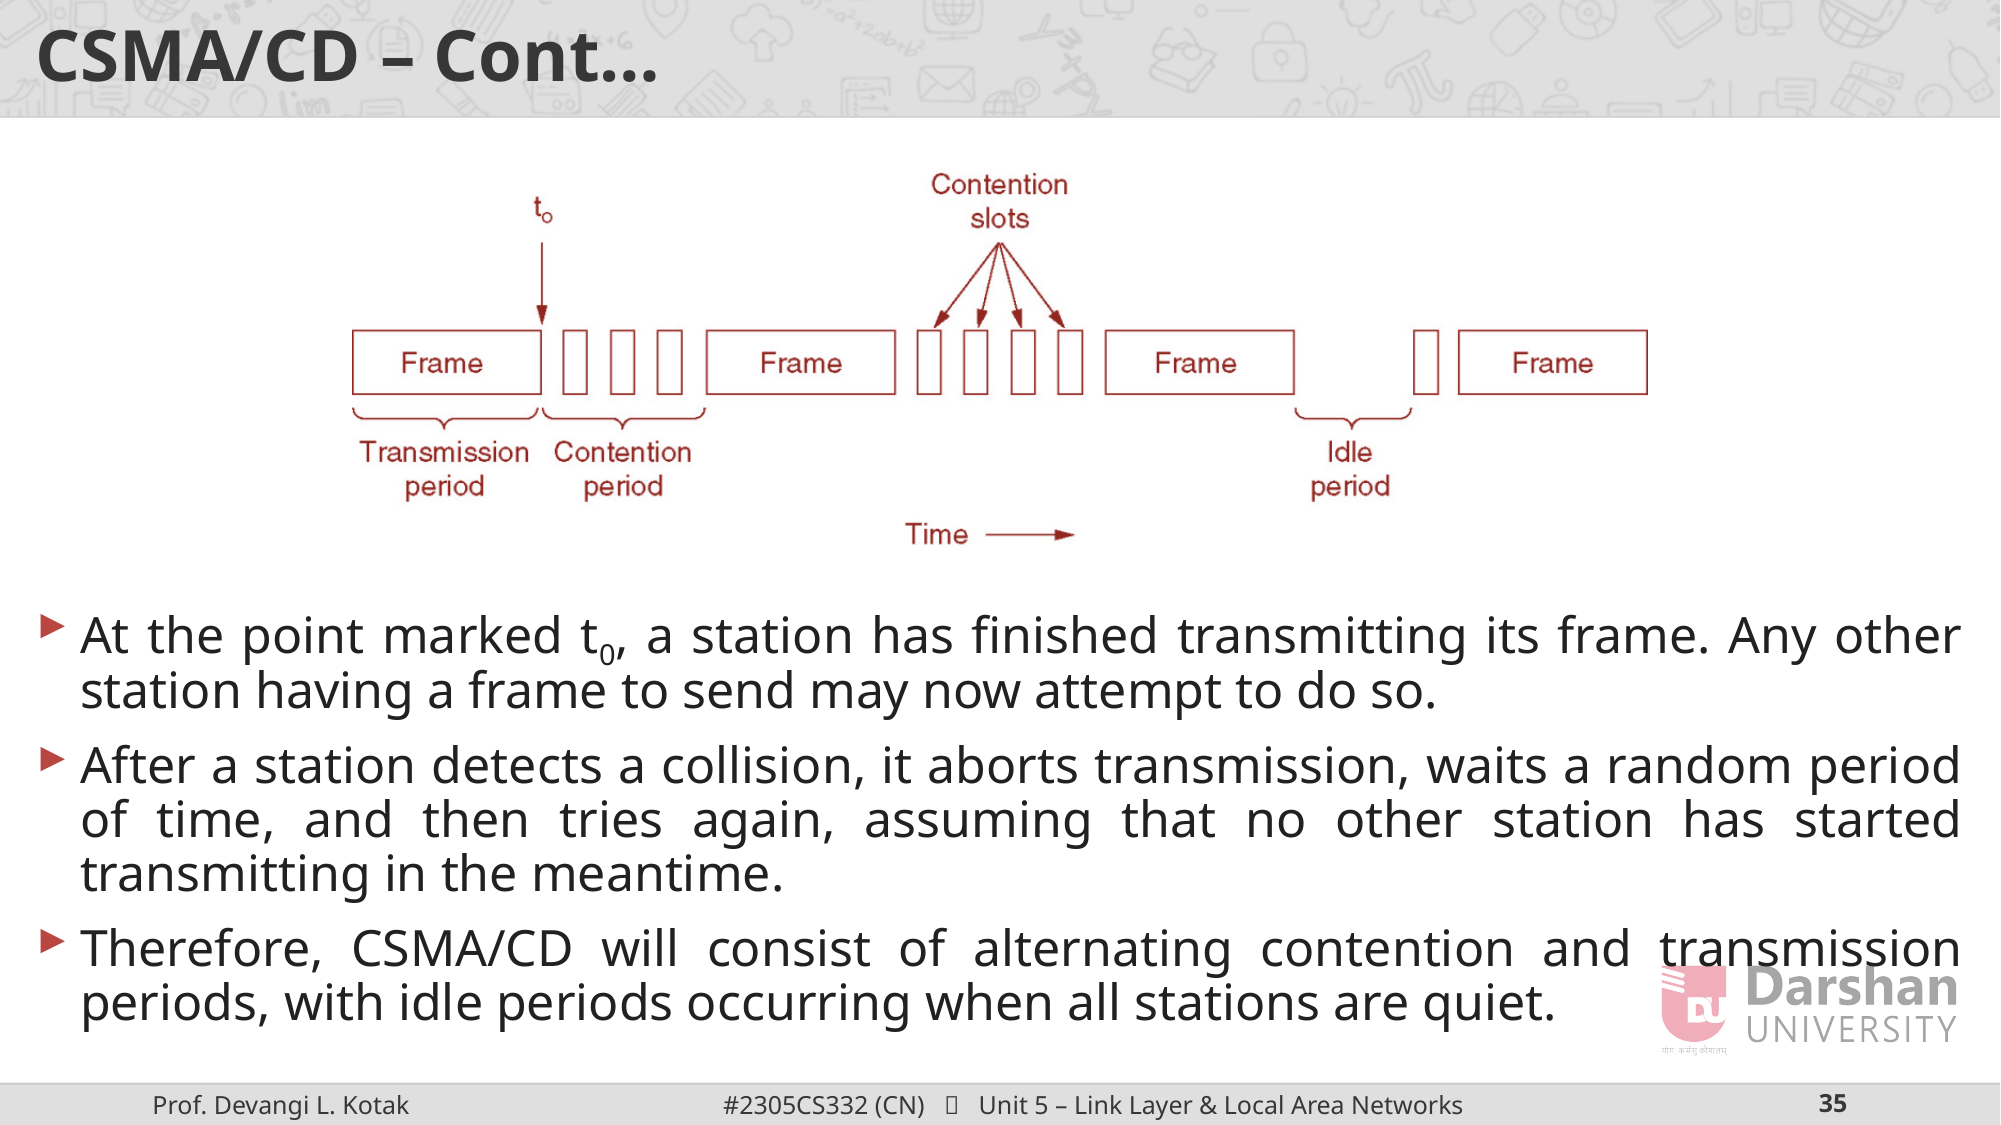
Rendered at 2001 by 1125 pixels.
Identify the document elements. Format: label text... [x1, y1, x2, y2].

list At the point marked t0, a station has finished transmitting its frame. Any other station having a frame to send may now attempt to do so. After a station detects a collision, it aborts transmission, waits a random period of time, and then tries again, assuming that no other station has started transmitting in the meantime. Therefore, CSMA/CD will consist of alternating contention and transmission periods, with idle periods occurring when all stations are quiet. [21, 141, 1979, 1059]
picture [351, 168, 1648, 550]
title CSMA/CD – Cont… [0, 0, 2000, 117]
